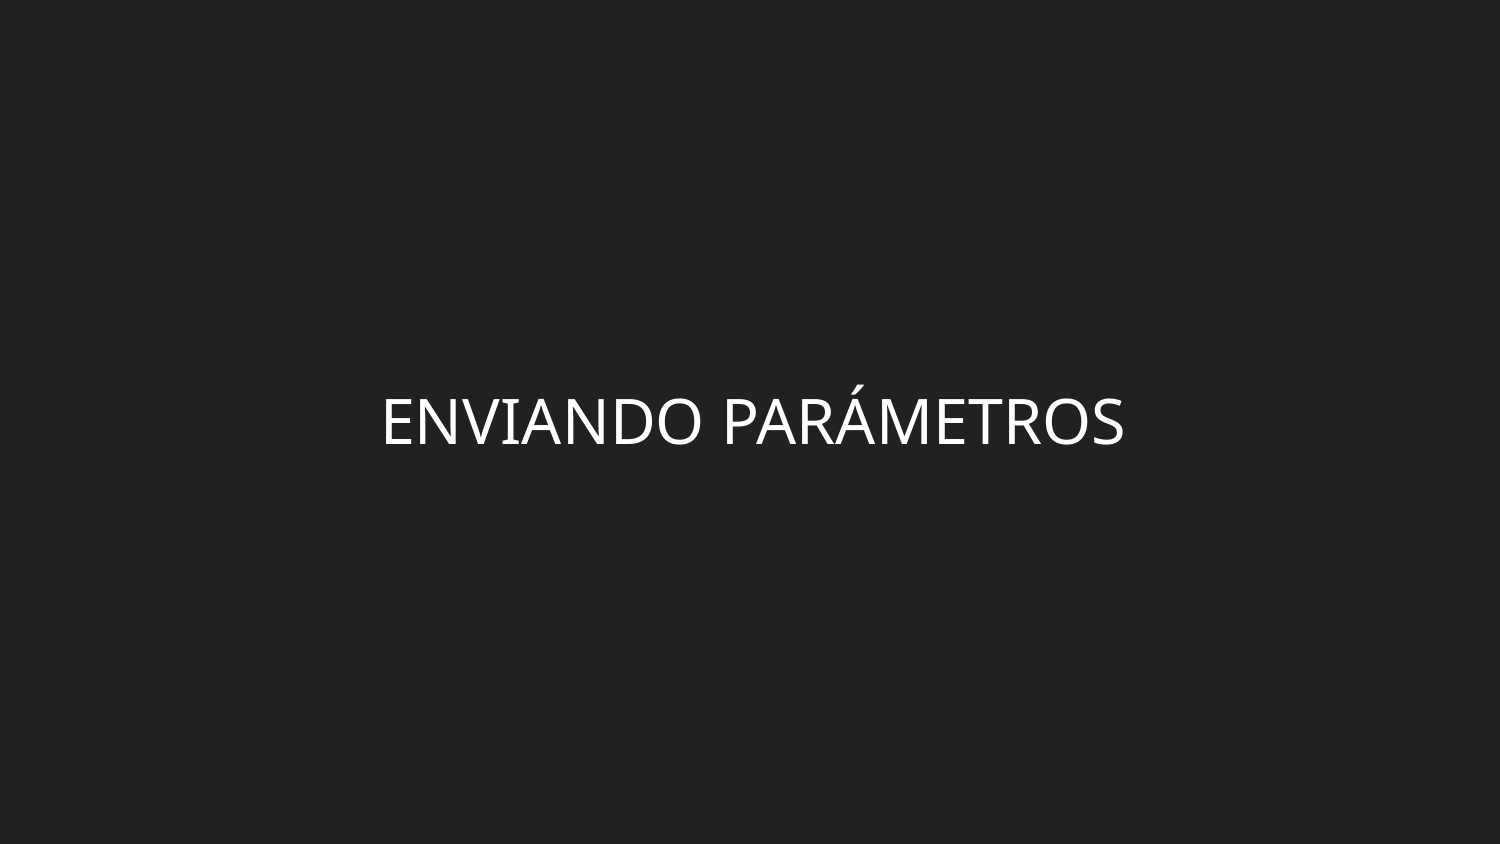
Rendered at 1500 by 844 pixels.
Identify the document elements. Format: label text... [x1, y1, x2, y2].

text_box ENVIANDO PARÁMETROS [0, 0, 1500, 842]
